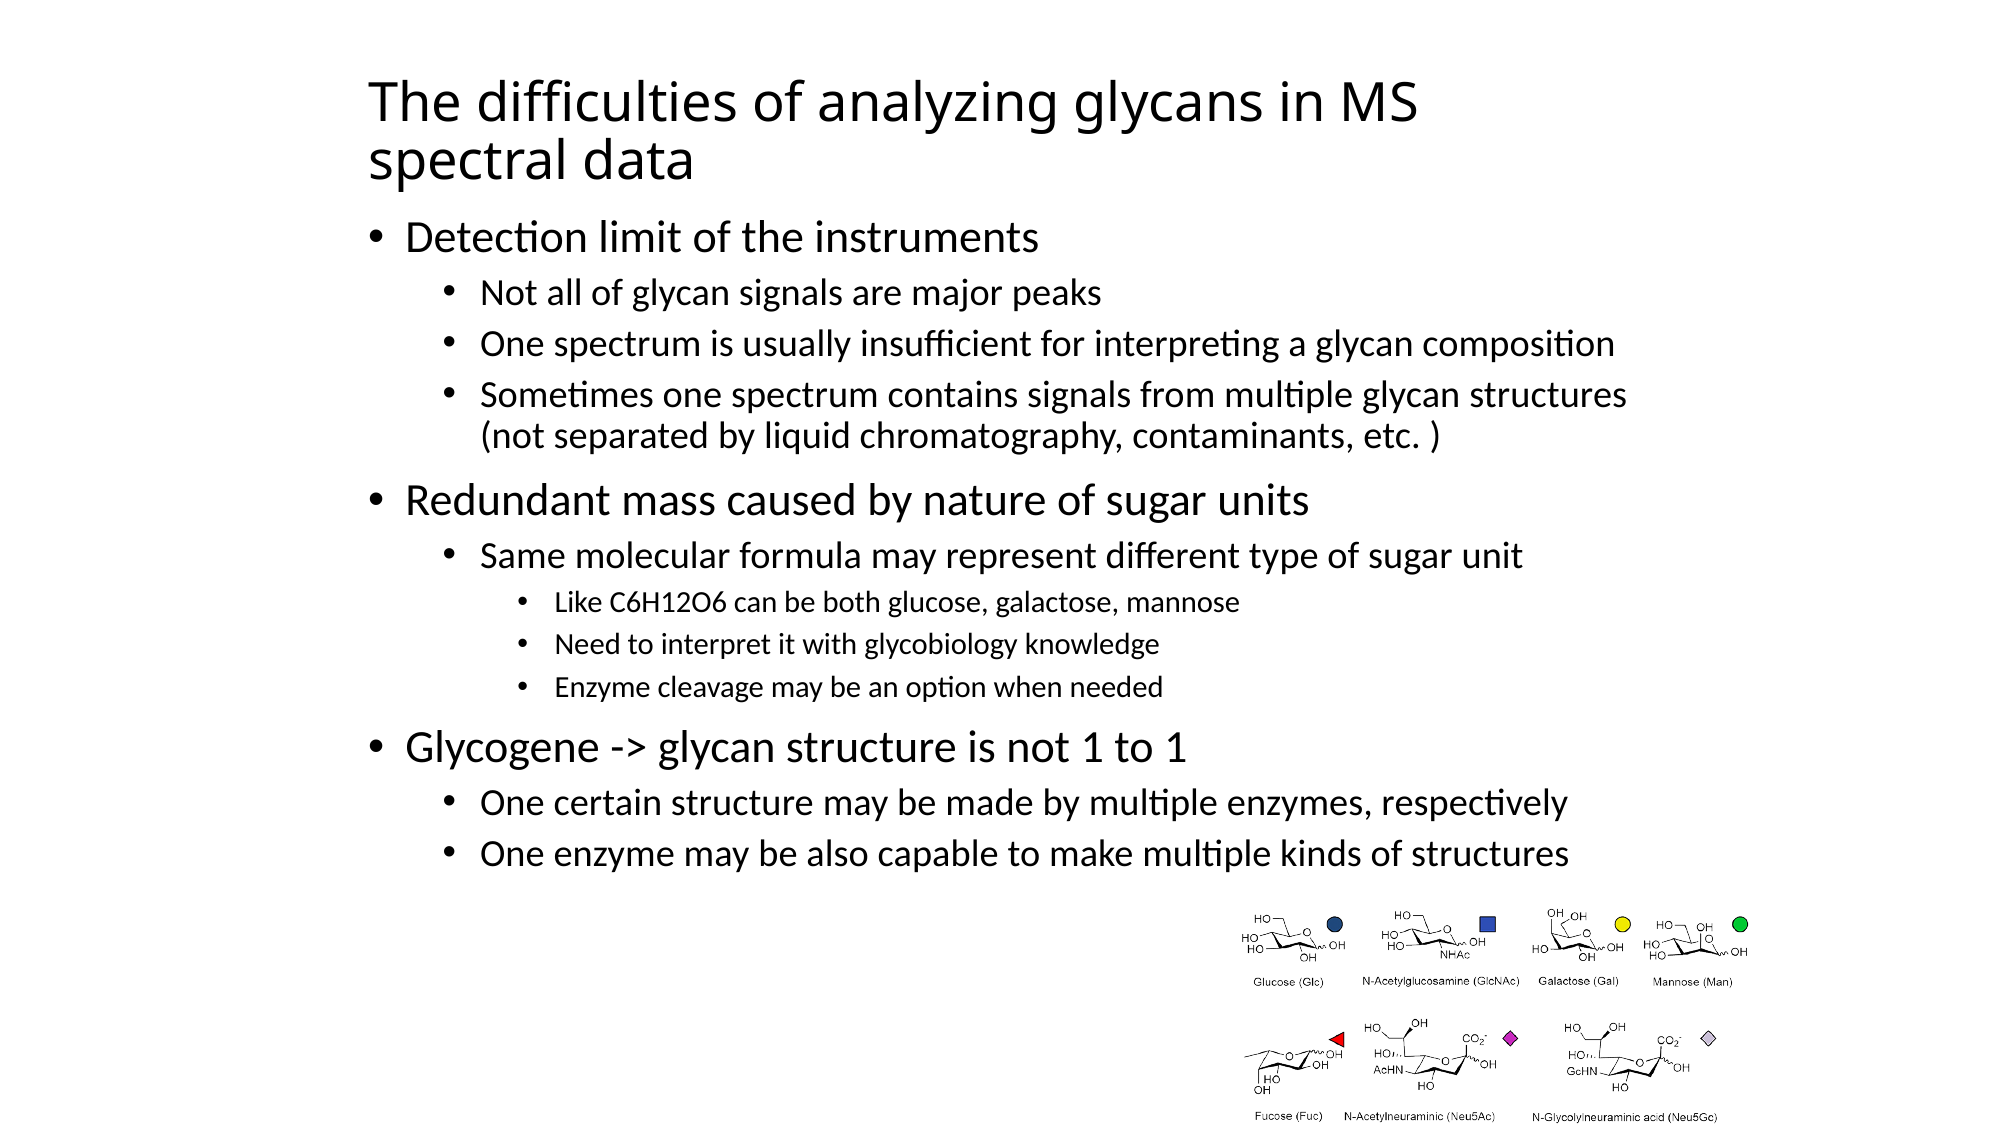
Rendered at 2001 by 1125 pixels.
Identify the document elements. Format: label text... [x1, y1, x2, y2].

title The difficulties of analyzing glycans in MS spectral data [353, 59, 1647, 205]
list Detection limit of the instruments Not all of glycan signals are major peaks One spectrum is usually insufficient for interpreting a glycan composition Sometimes one spectrum contains signals from multiple glycan structures (not separated by liquid chromatography, contaminants, etc. ) Redundant mass caused by nature of sugar units Same molecular formula may represent different type of sugar unit Like C6H12O6 can be both glucose, galactose, mannose Need to interpret it with glycobiology knowledge Enzyme cleavage may be an option when needed Glycogene -> glycan structure is not 1 to 1 One certain structure may be made by multiple enzymes, respectively One enzyme may be also capable to make multiple kinds of structures [353, 205, 1647, 920]
picture [1240, 906, 1750, 1125]
